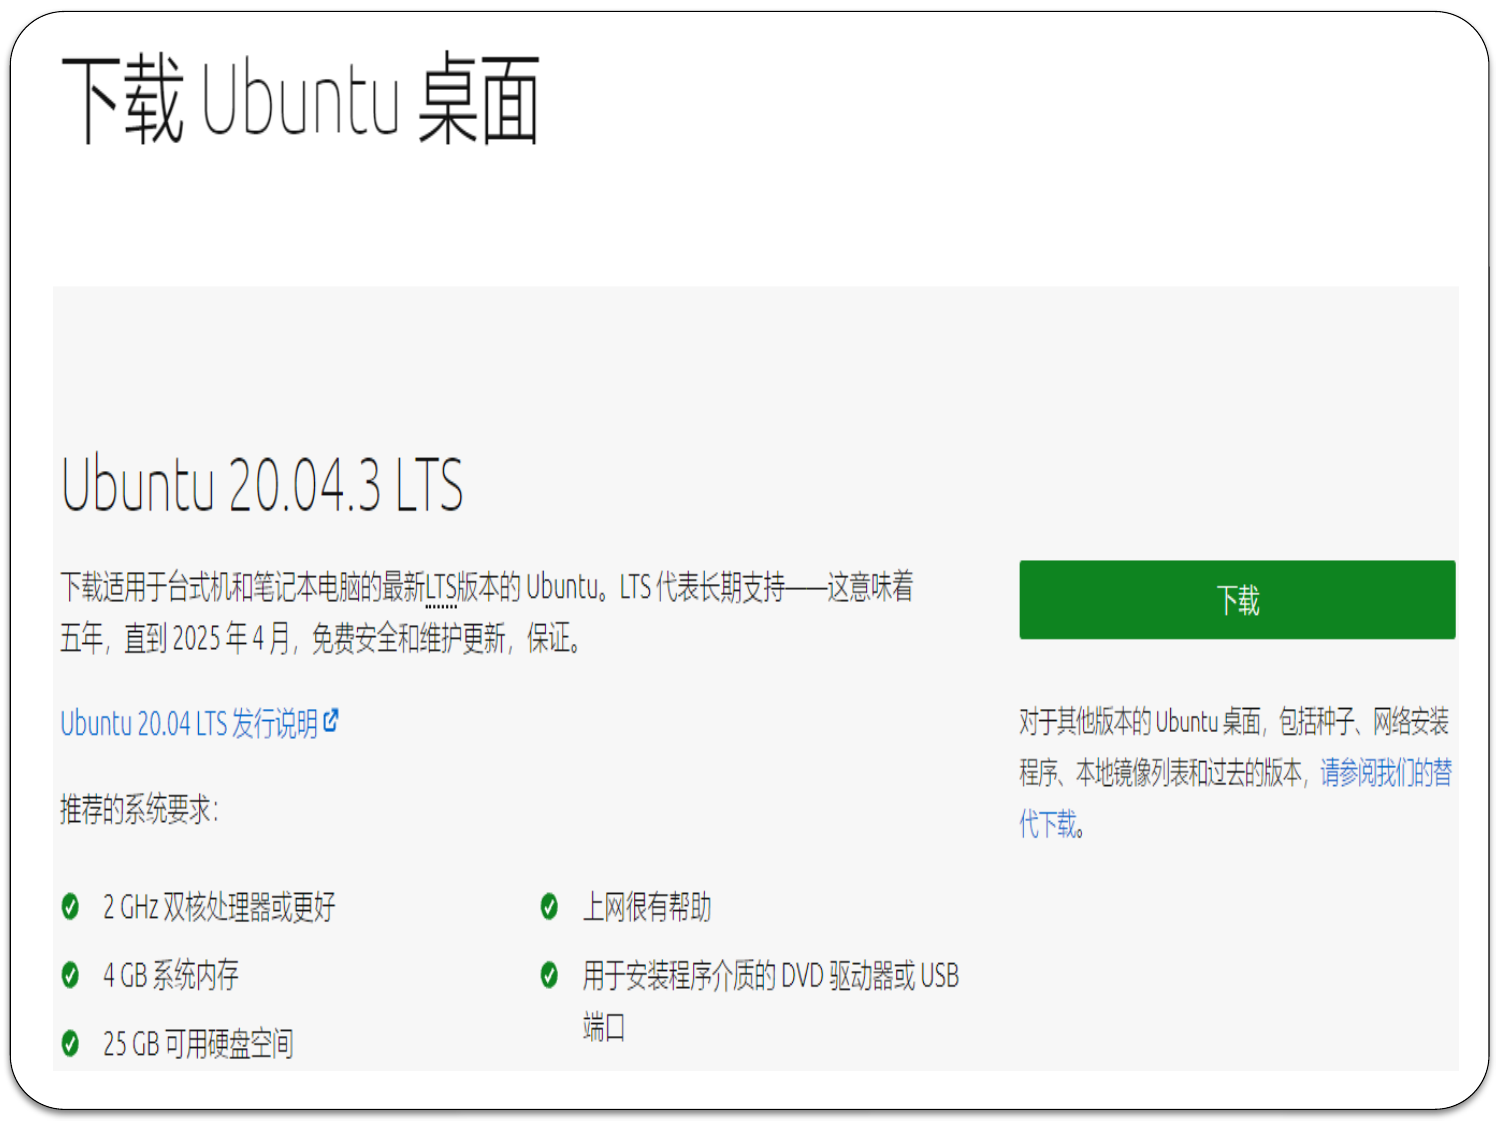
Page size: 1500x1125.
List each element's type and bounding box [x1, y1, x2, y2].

picture [52, 42, 1459, 1071]
